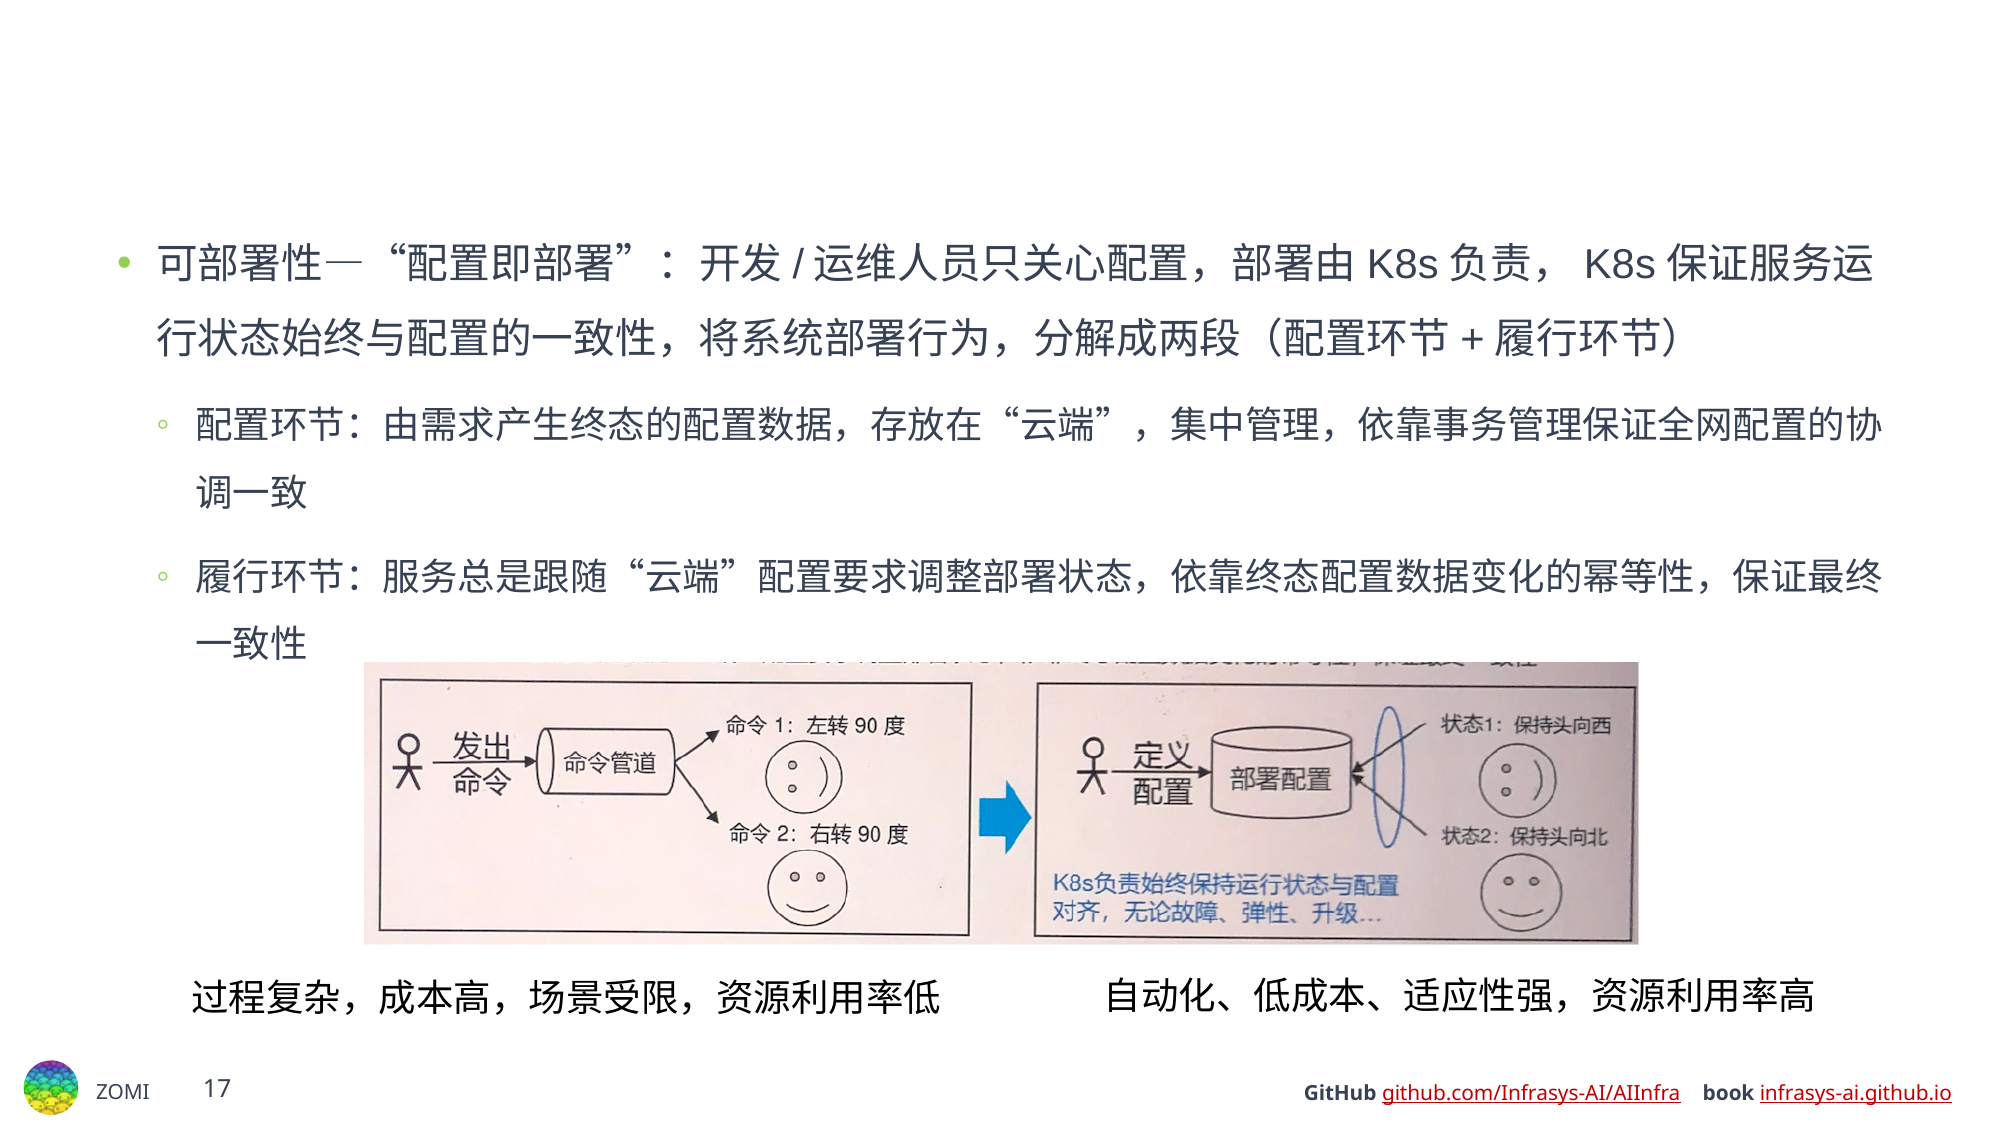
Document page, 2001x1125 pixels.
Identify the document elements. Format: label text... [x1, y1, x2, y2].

picture [23, 1060, 79, 1115]
text_box 自动化、低成本、适应性强，资源利用率高 [1088, 964, 1885, 1025]
text_box 过程复杂，成本高，场景受限，资源利用率低 [176, 966, 1044, 1027]
list 可部署性—“配置即部署”：开发/运维人员只关心配置，部署由K8s负责，K8s保证服务运行状态始终与配置的一致性，将系统部署行为，分解成两段（配置环节+履行环节） 配置环节：由需求产生终态的配置数据，存放在“云端”，集中管理，依靠事务管理保证全网配置的协调一致 履行环节：服务总是跟随“云端”配置要求调整部署状态，依靠终态配置数据变化的幂等性，保证最终一致性 [102, 204, 1901, 1043]
picture [363, 662, 1640, 946]
